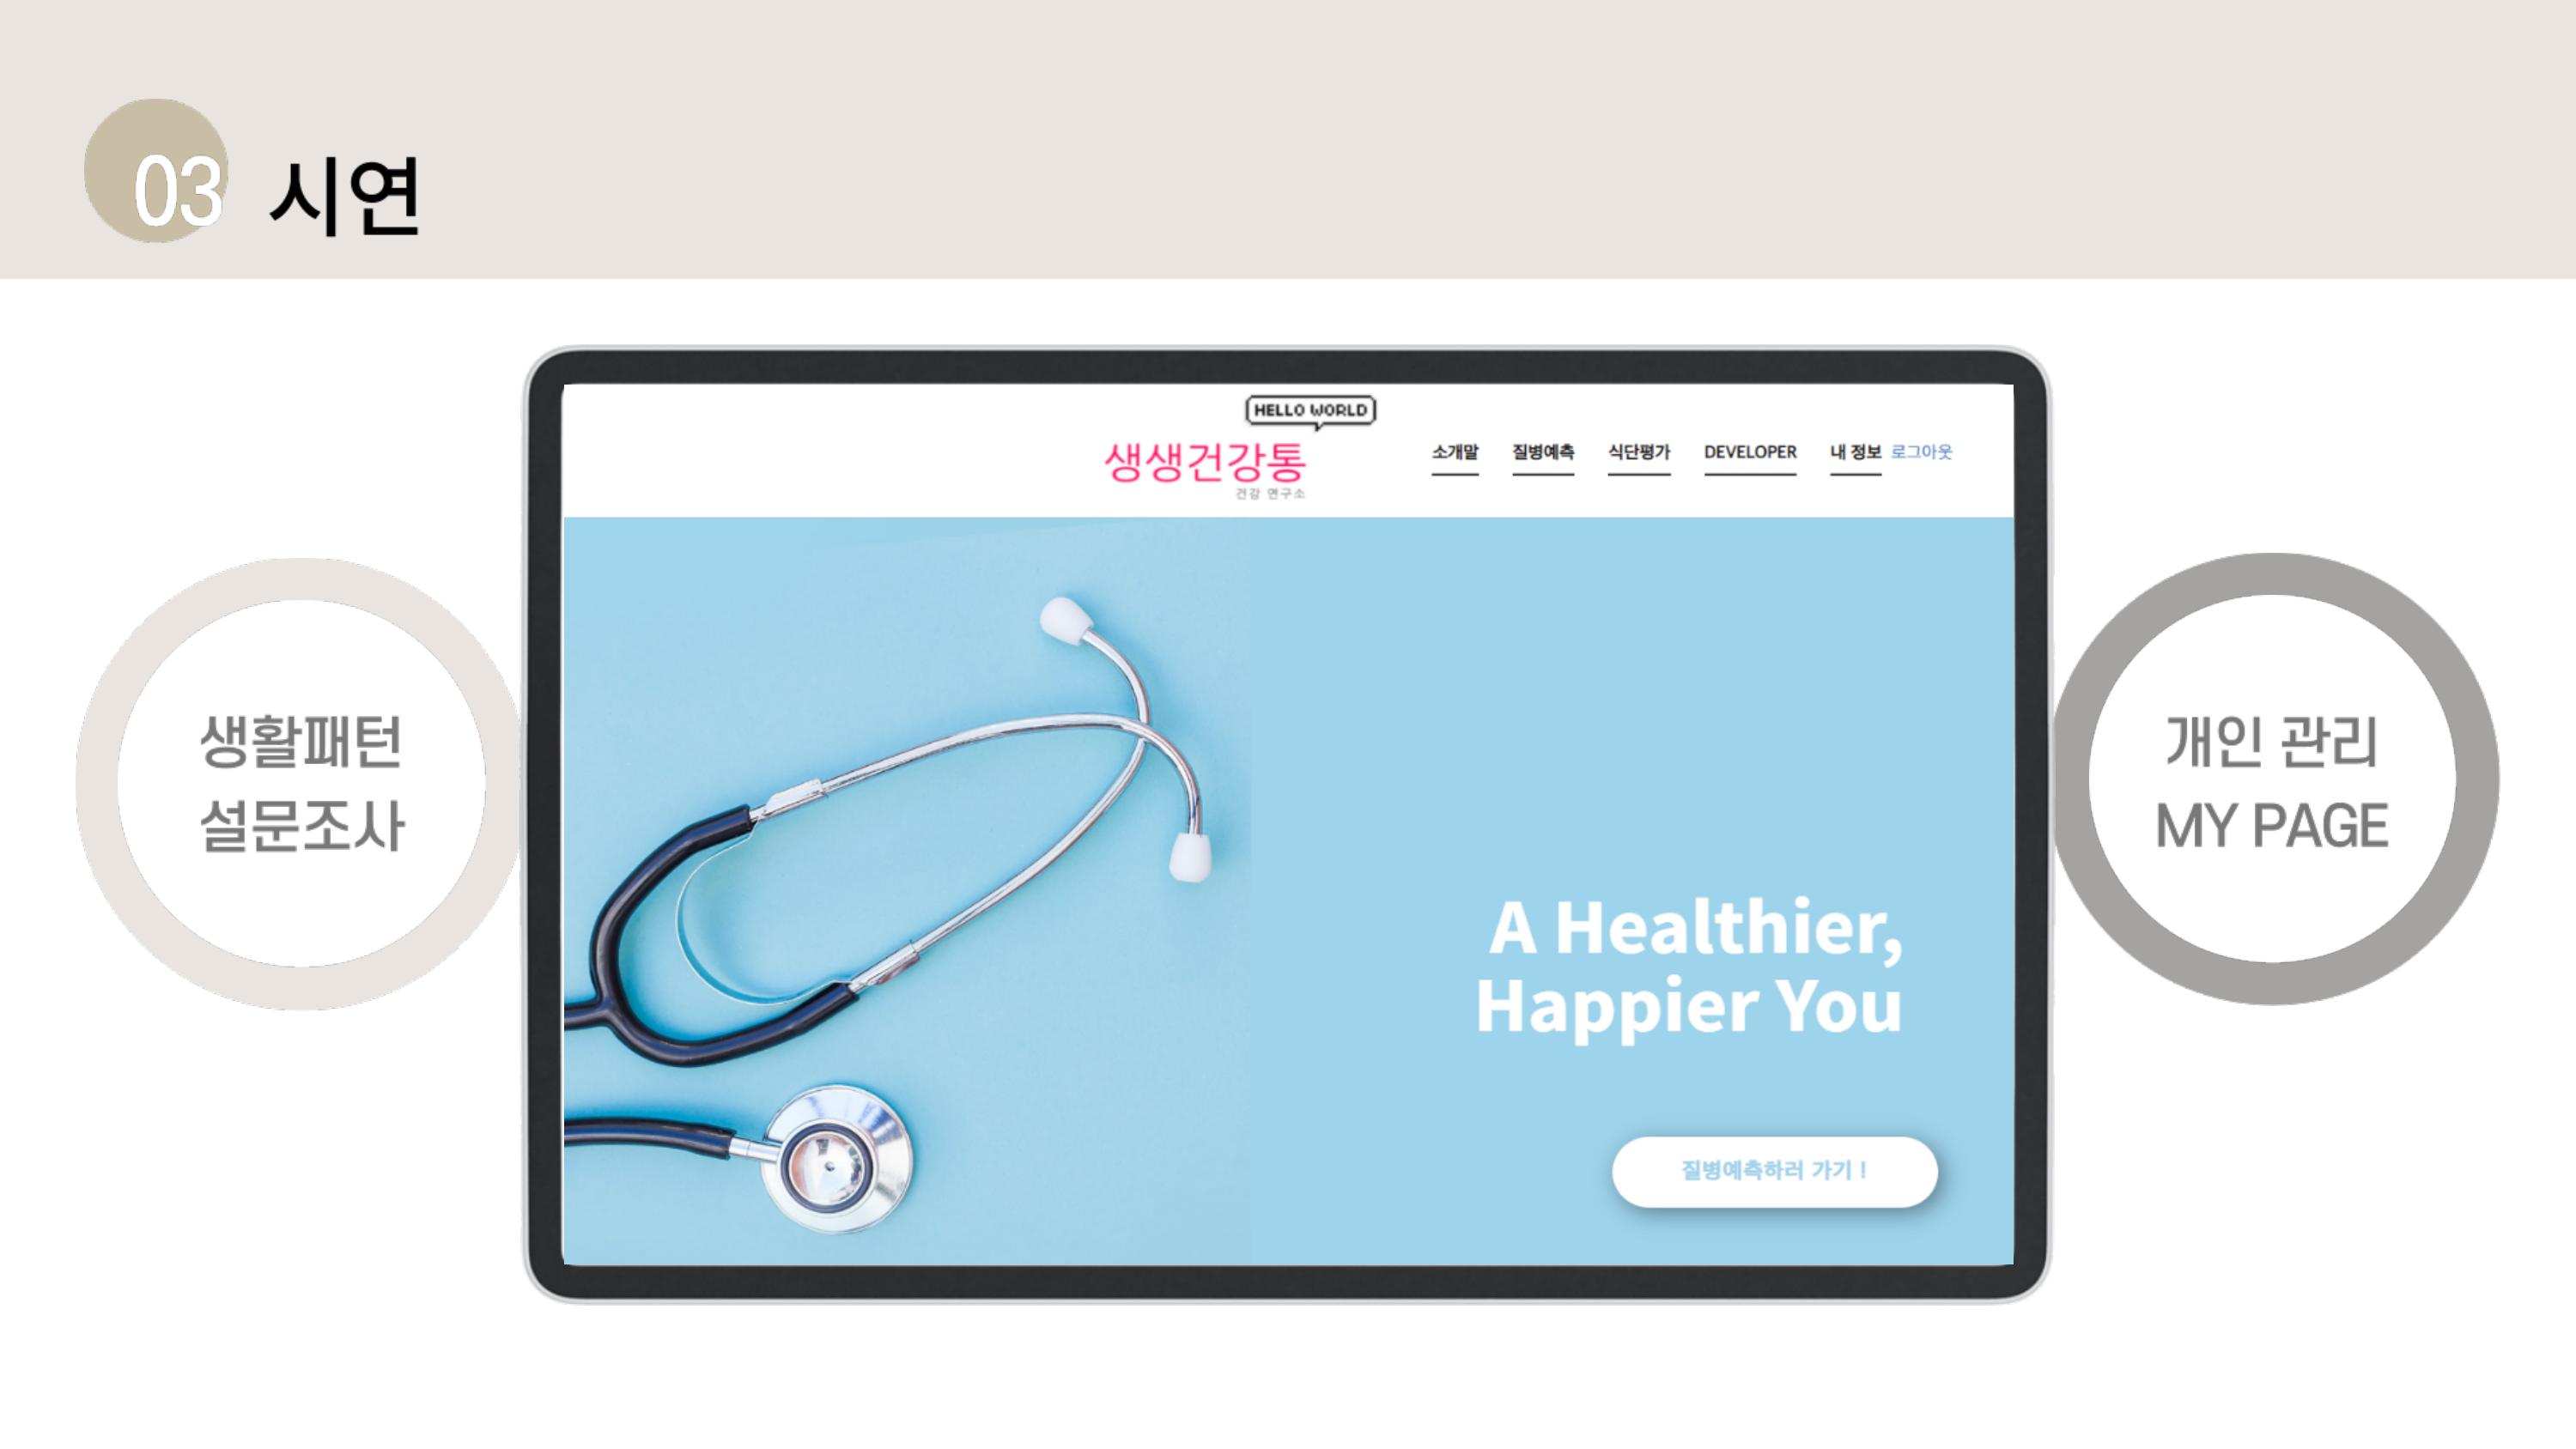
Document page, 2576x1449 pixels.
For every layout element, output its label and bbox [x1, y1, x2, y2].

text_box [76, 553, 513, 1011]
text_box [0, 0, 2576, 279]
text_box [0, 99, 519, 263]
text_box [519, 344, 2057, 1306]
text_box [2062, 553, 2500, 1011]
